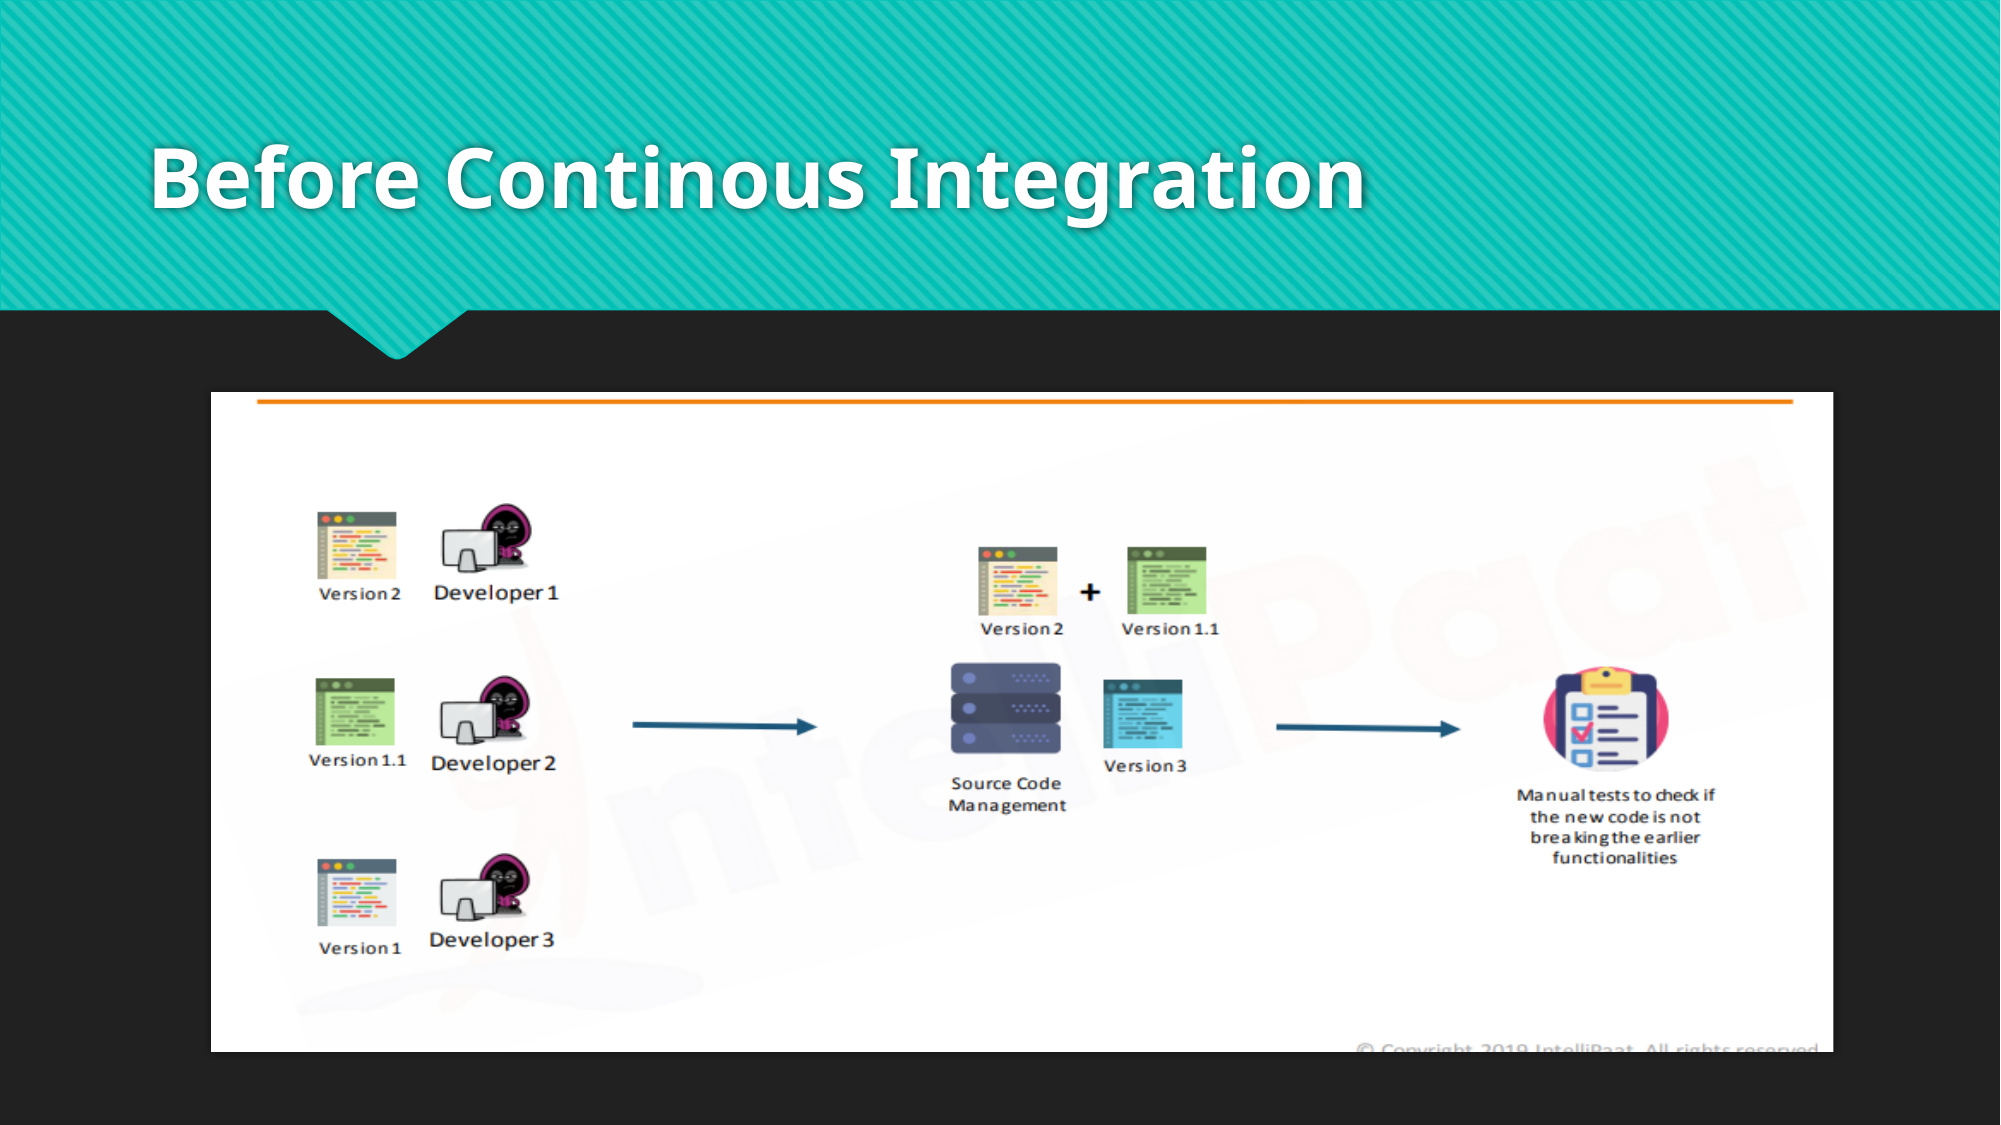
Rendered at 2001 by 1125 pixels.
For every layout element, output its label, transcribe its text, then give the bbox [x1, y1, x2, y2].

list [210, 392, 1834, 1052]
title Before Continous Integration [132, 73, 1868, 233]
